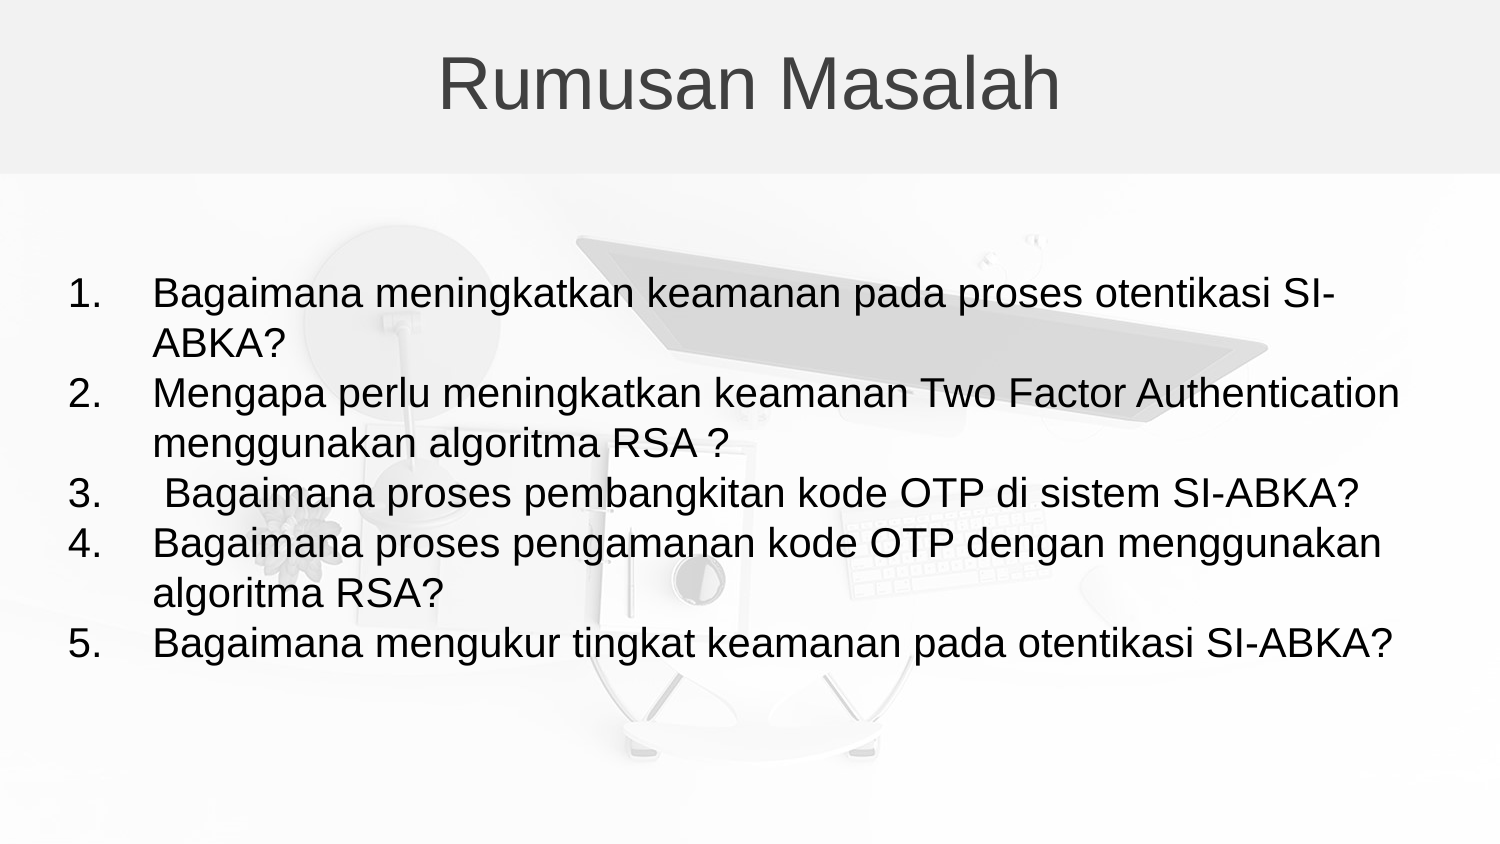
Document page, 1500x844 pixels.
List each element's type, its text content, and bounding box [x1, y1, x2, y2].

picture [0, 174, 1500, 844]
text_box Bagaimana meningkatkan keamanan pada proses otentikasi SI-ABKA? Mengapa perlu meningkatkan keamanan Two Factor Authentication menggunakan algoritma RSA ? Bagaimana proses pembangkitan kode OTP di sistem SI-ABKA? Bagaimana proses pengamanan kode OTP dengan menggunakan algoritma RSA? Bagaimana mengukur tingkat keamanan pada otentikasi SI-ABKA? [53, 258, 1447, 674]
list Rumusan Masalah [0, 32, 1500, 127]
